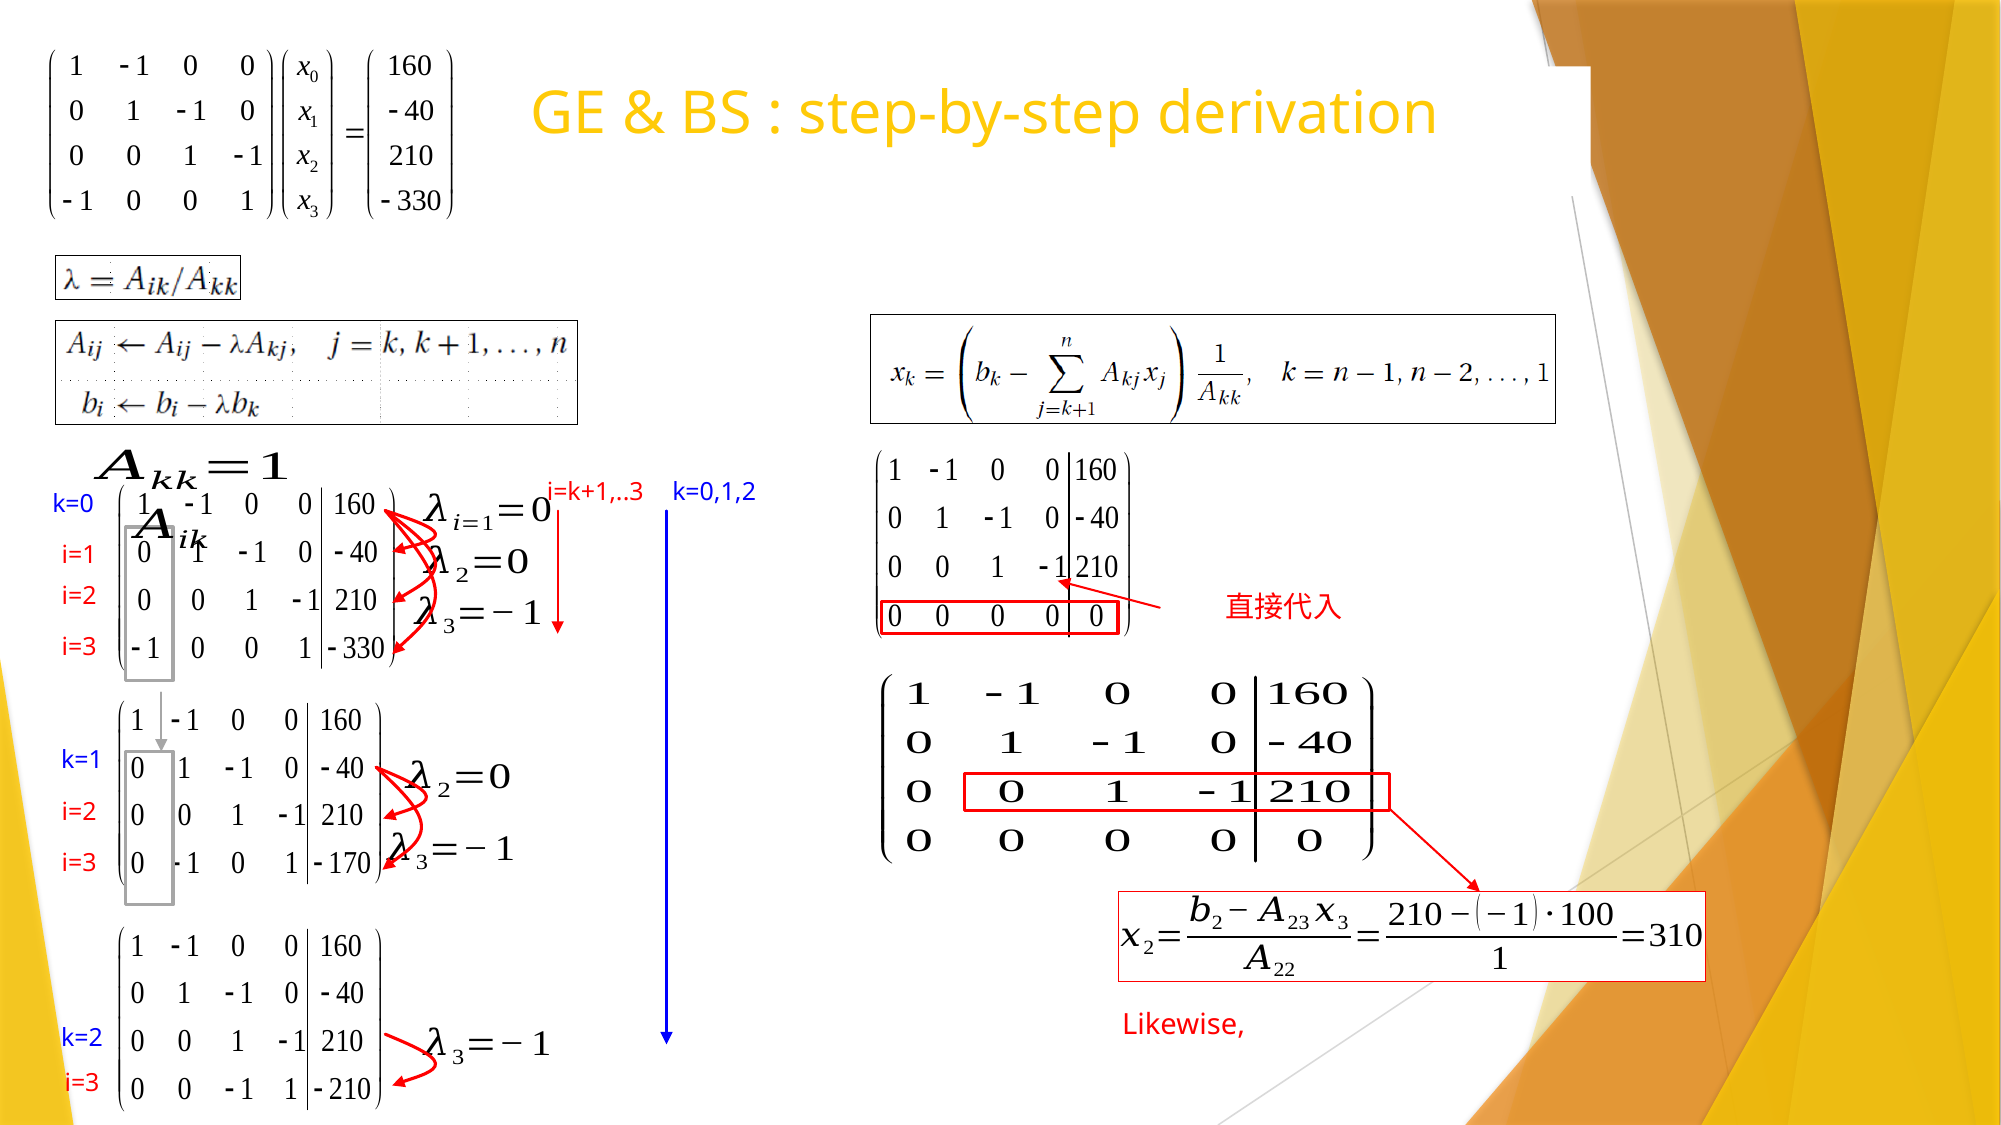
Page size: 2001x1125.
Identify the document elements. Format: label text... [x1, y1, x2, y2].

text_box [125, 502, 209, 906]
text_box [42, 42, 463, 228]
title GE & BS : step-by-step derivation [515, 66, 1591, 197]
picture [869, 313, 1556, 424]
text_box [869, 668, 1706, 1120]
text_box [30, 467, 772, 1119]
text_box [869, 443, 1425, 646]
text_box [54, 254, 579, 425]
